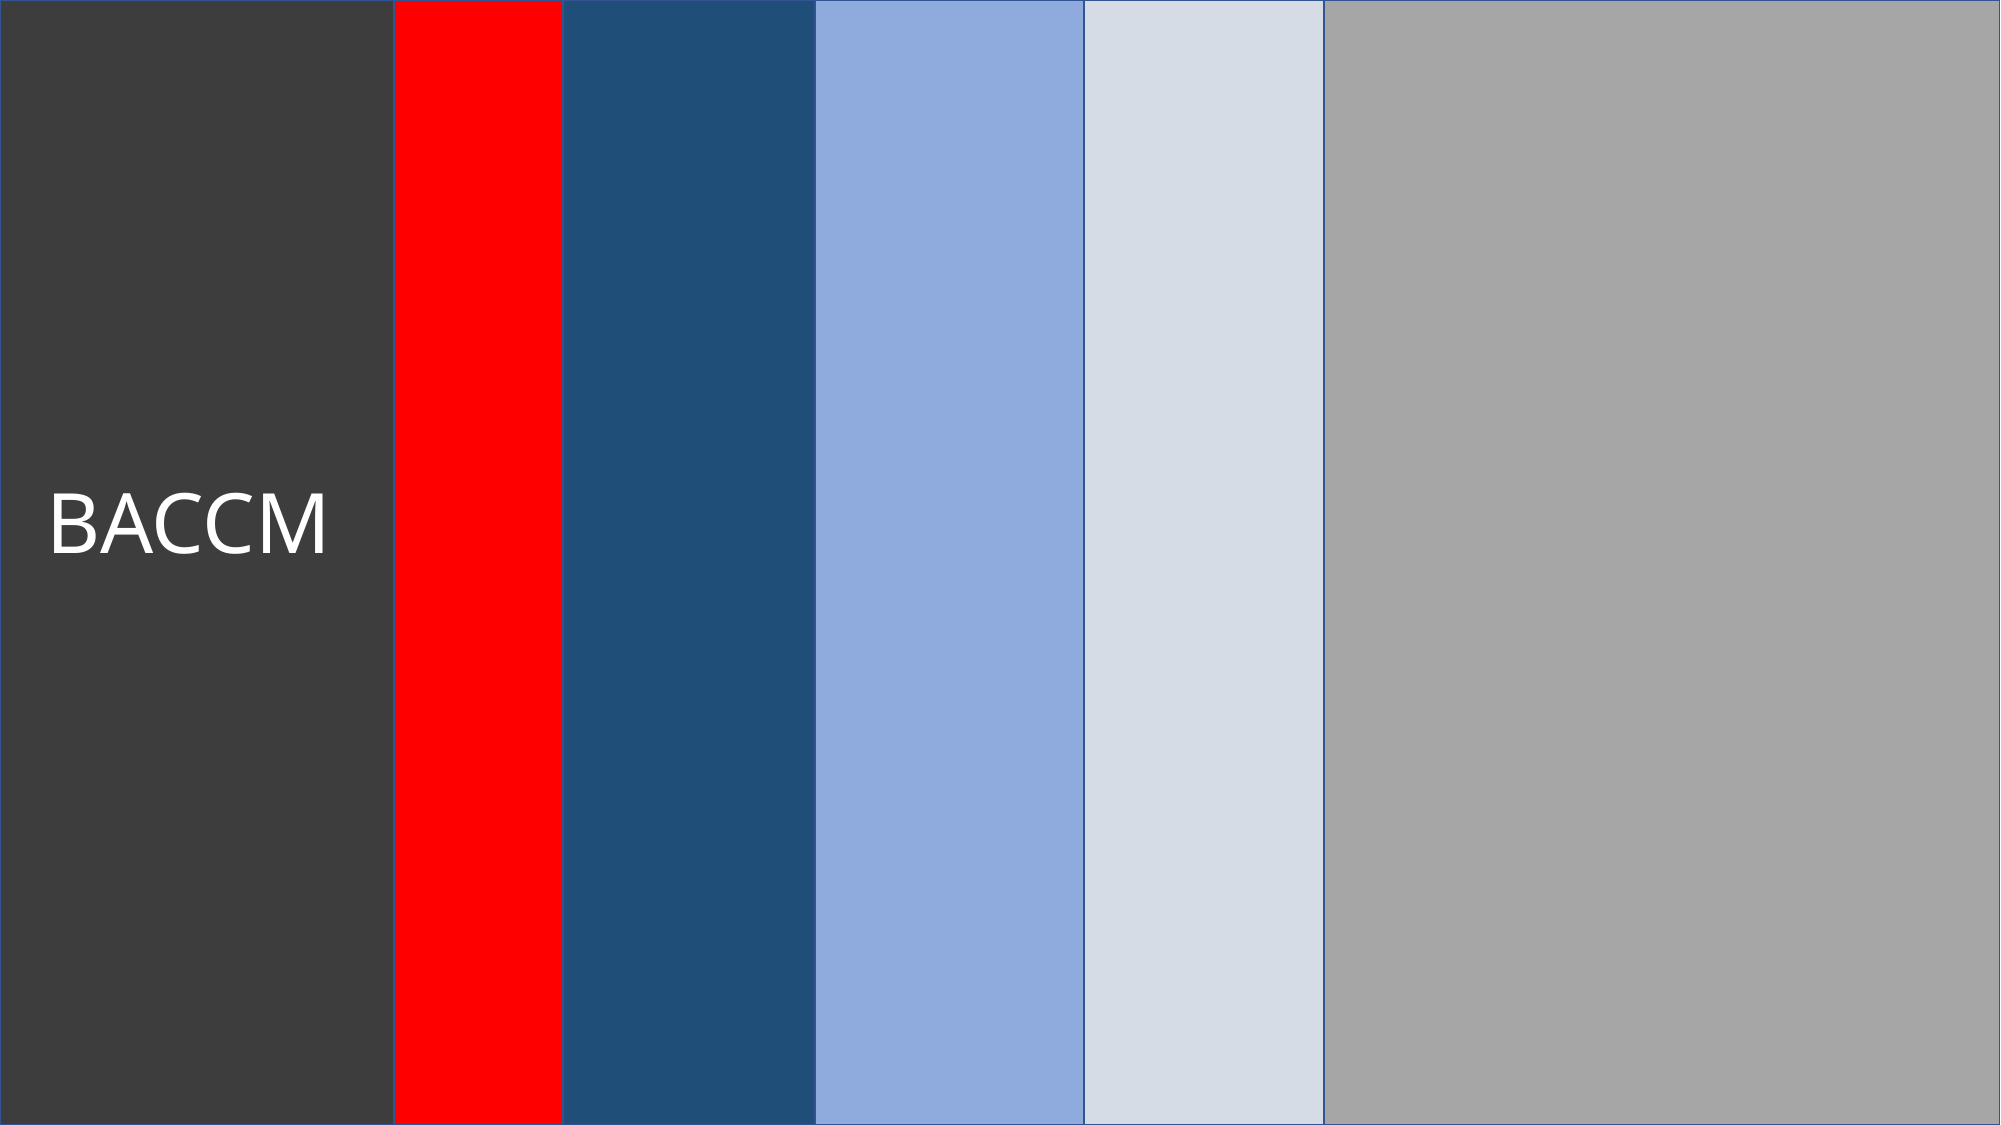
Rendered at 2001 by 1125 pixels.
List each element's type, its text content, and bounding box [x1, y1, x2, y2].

text_box [1323, 0, 2000, 1125]
text_box [1083, 0, 1323, 1125]
text_box [0, 0, 393, 1125]
text_box [562, 0, 814, 1125]
text_box BACCM [24, 462, 353, 578]
text_box [393, 0, 562, 1125]
text_box [814, 0, 1083, 1125]
